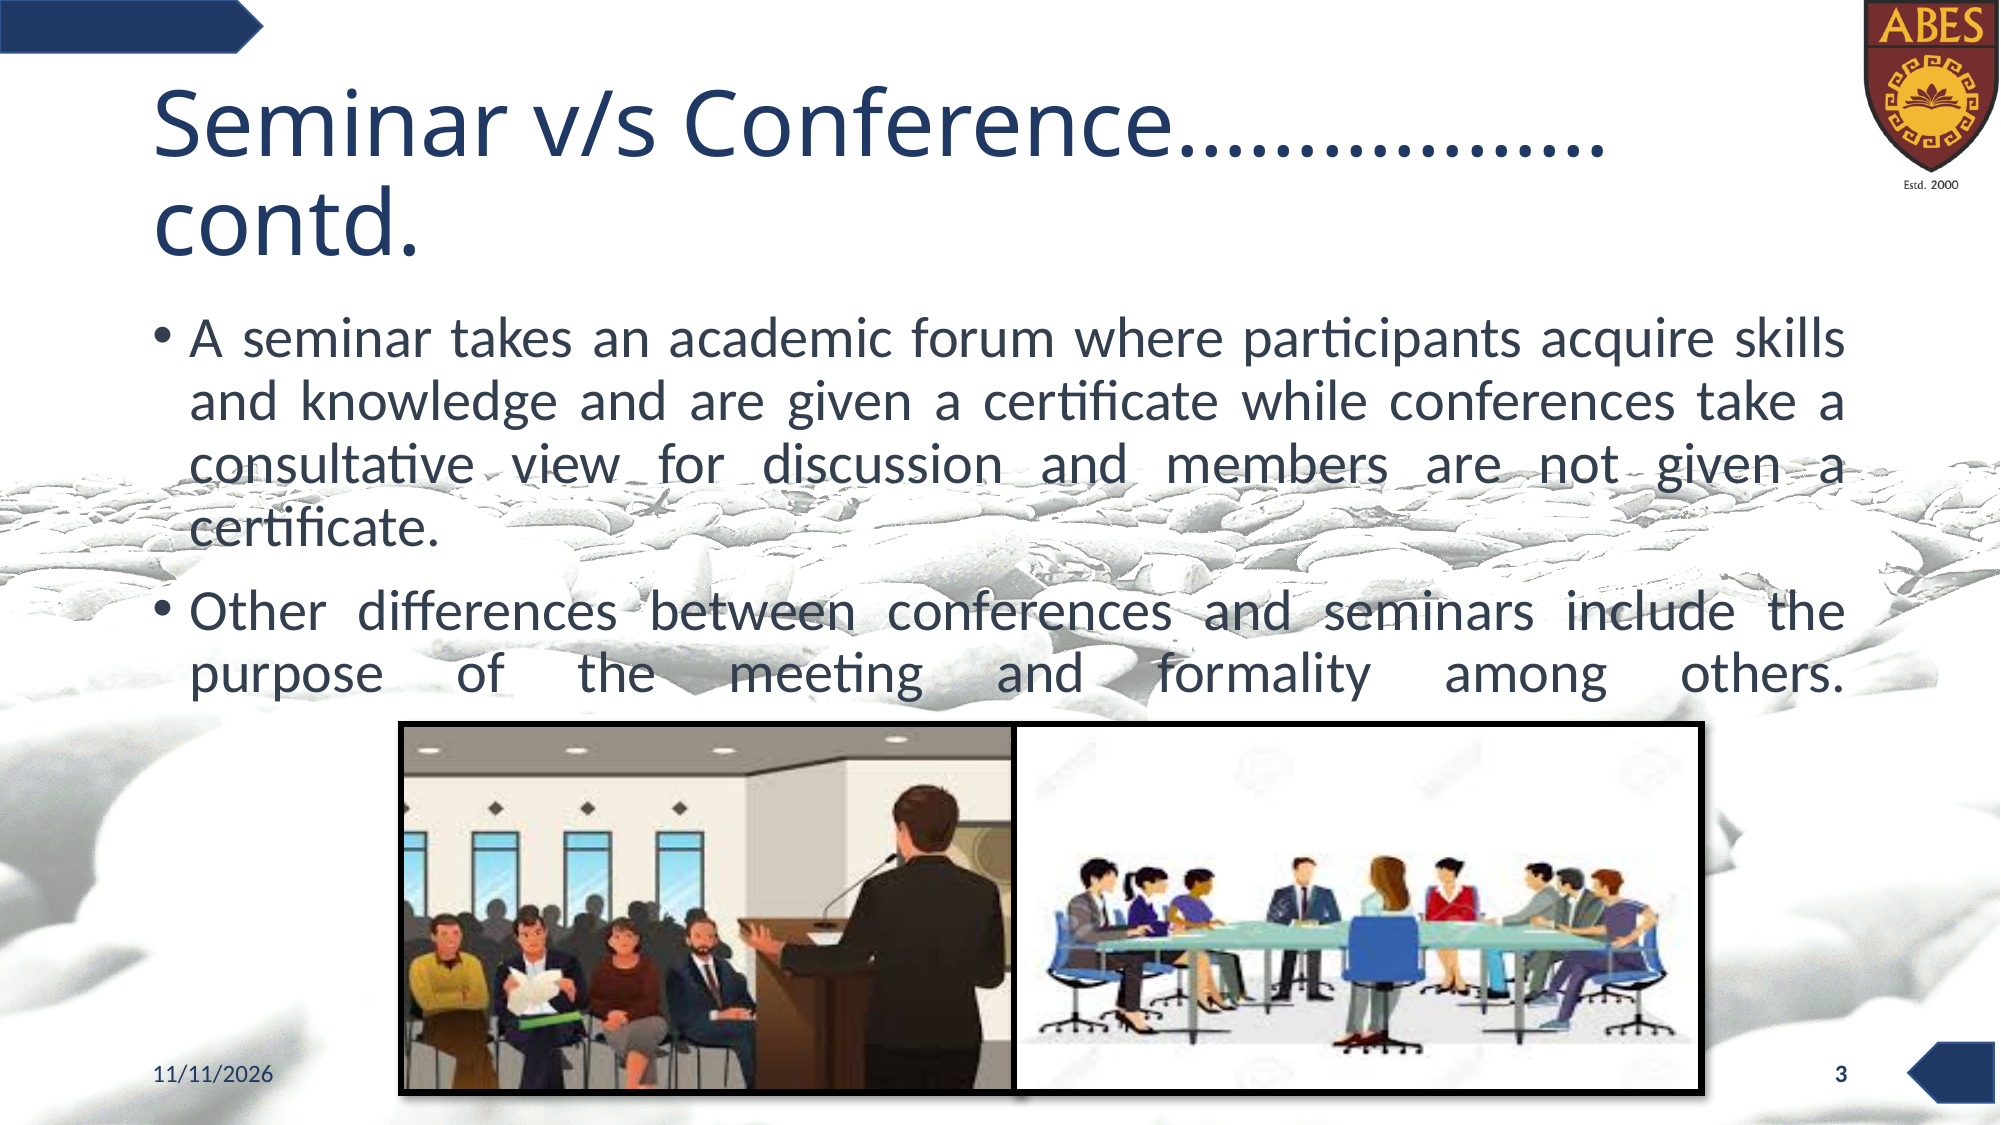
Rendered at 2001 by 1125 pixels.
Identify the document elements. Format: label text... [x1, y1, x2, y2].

list A seminar takes an academic forum where participants acquire skills and knowledge and are given a certificate while conferences take a consultative view for discussion and members are not given a certificate. Other differences between conferences and seminars include the purpose of the meeting and formality among others. [137, 299, 1863, 1014]
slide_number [137, 1042, 399, 1103]
picture [1862, 0, 2000, 189]
title Seminar v/s Conference………………contd. [137, 67, 1863, 285]
slide_number 3 [1711, 1042, 1863, 1103]
picture [403, 727, 1699, 1090]
